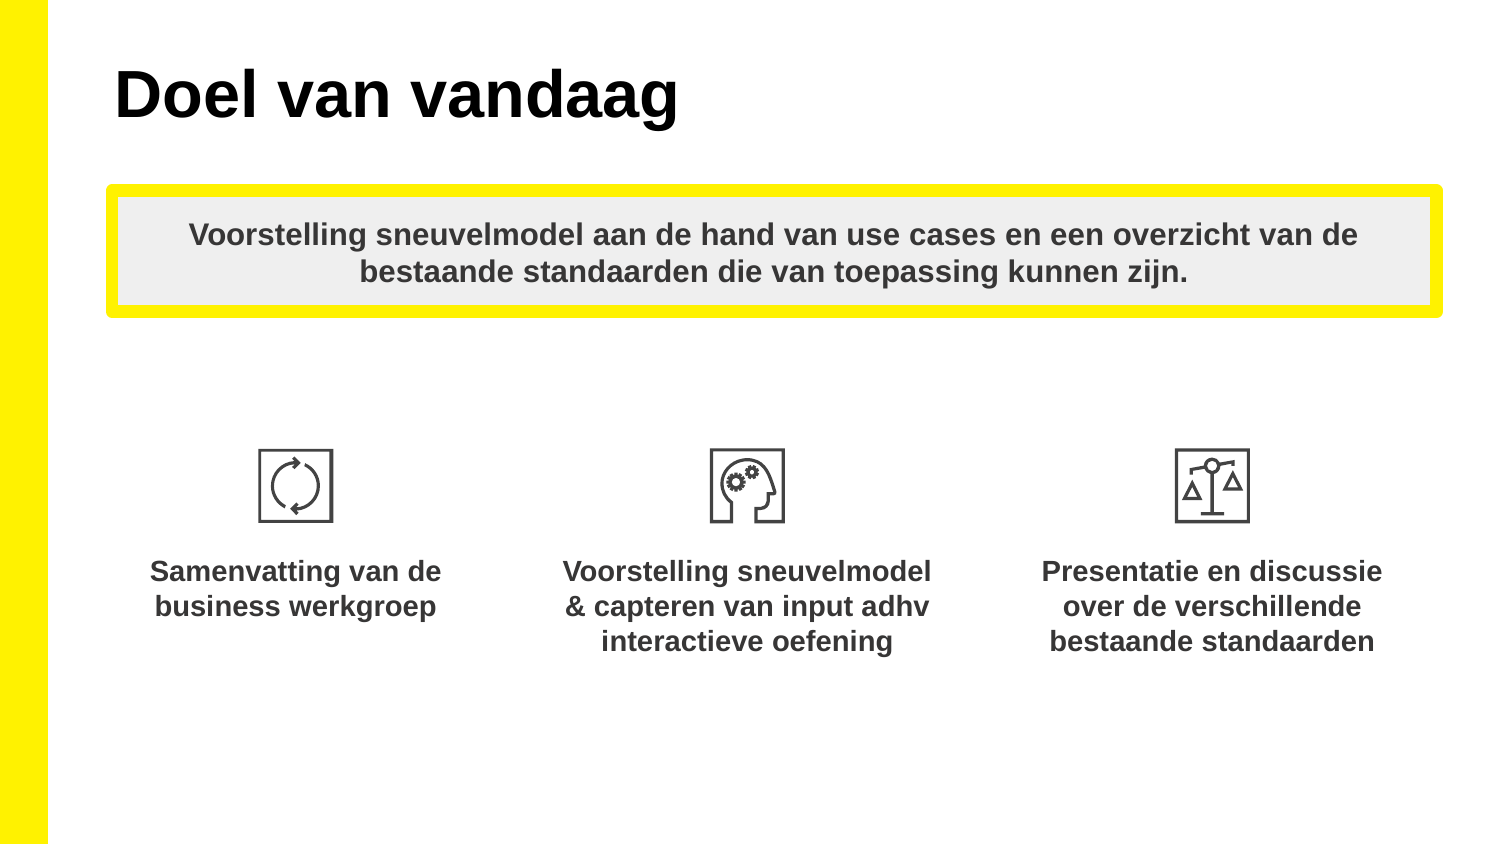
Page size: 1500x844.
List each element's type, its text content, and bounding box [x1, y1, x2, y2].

text_box Voorstelling sneuvelmodel & capteren van input adhv interactieve oefening [537, 545, 958, 737]
text_box Doel van vandaag [103, 44, 1397, 167]
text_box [709, 448, 786, 524]
text_box Samenvatting van de business werkgroep [91, 545, 500, 737]
text_box Presentatie en discussie over de verschillende bestaande standaarden [1002, 545, 1423, 737]
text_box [258, 448, 334, 524]
text_box Voorstelling sneuvelmodel aan de hand van use cases en een overzicht van de bestaande standaarden die van toepassing kunnen zijn. [112, 190, 1437, 312]
text_box [1174, 448, 1250, 524]
